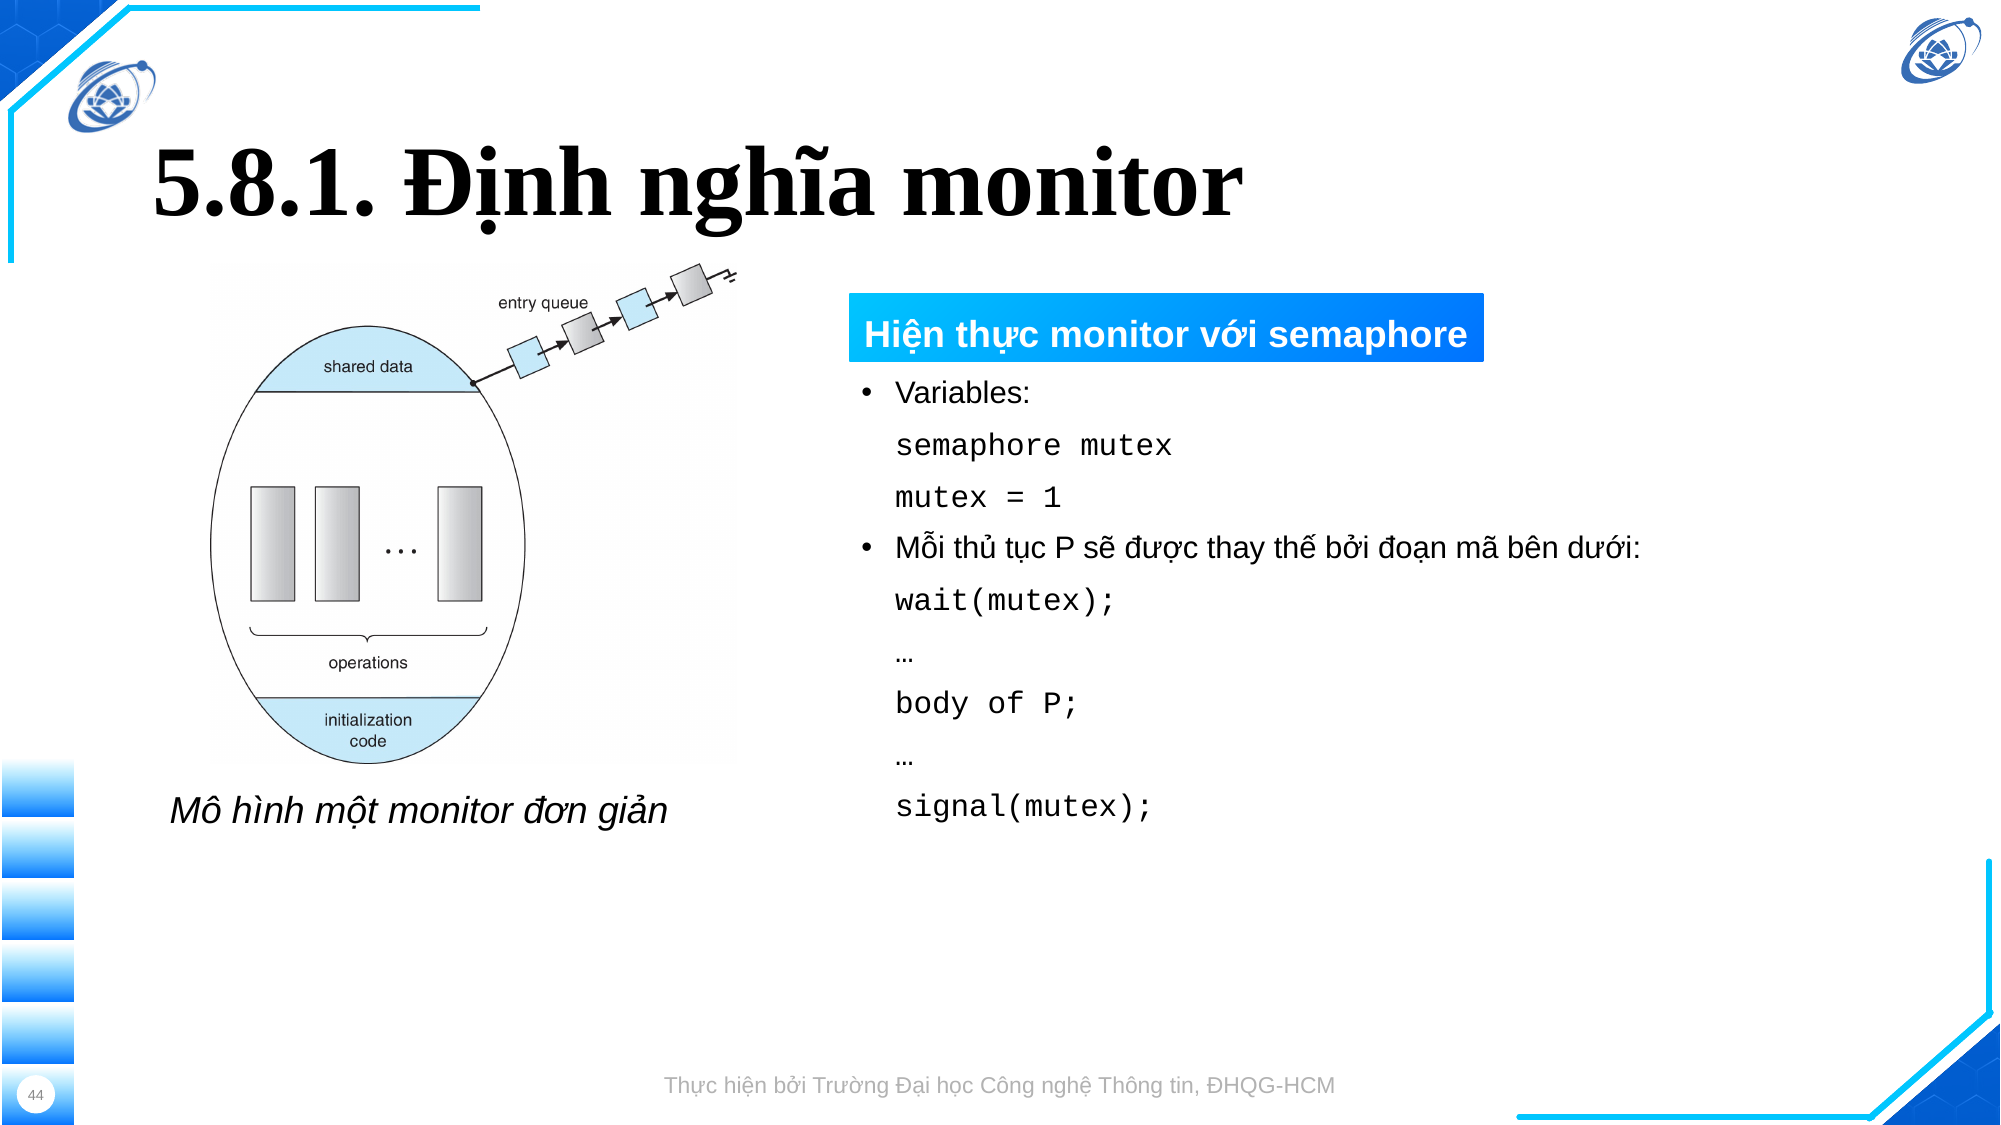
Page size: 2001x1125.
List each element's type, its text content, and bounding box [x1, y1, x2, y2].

footer Thực hiện bởi Trường Đại học Công nghệ Thông tin, ĐHQG-HCM [597, 1062, 1403, 1106]
text_box Mô hình một monitor đơn giản [154, 769, 684, 839]
list Variables: semaphore mutex mutex = 1 Mỗi thủ tục P sẽ được thay thế bởi đoạn mã bên dưới: wait(mutex); … body of P; … signal(mutex); [846, 357, 1863, 835]
picture [210, 263, 737, 764]
slide_number 44 [12, 1070, 60, 1119]
text_box Hiện thực monitor với semaphore [849, 293, 1484, 362]
title 5.8.1. Định nghĩa monitor [137, 102, 1863, 264]
picture [67, 59, 157, 134]
